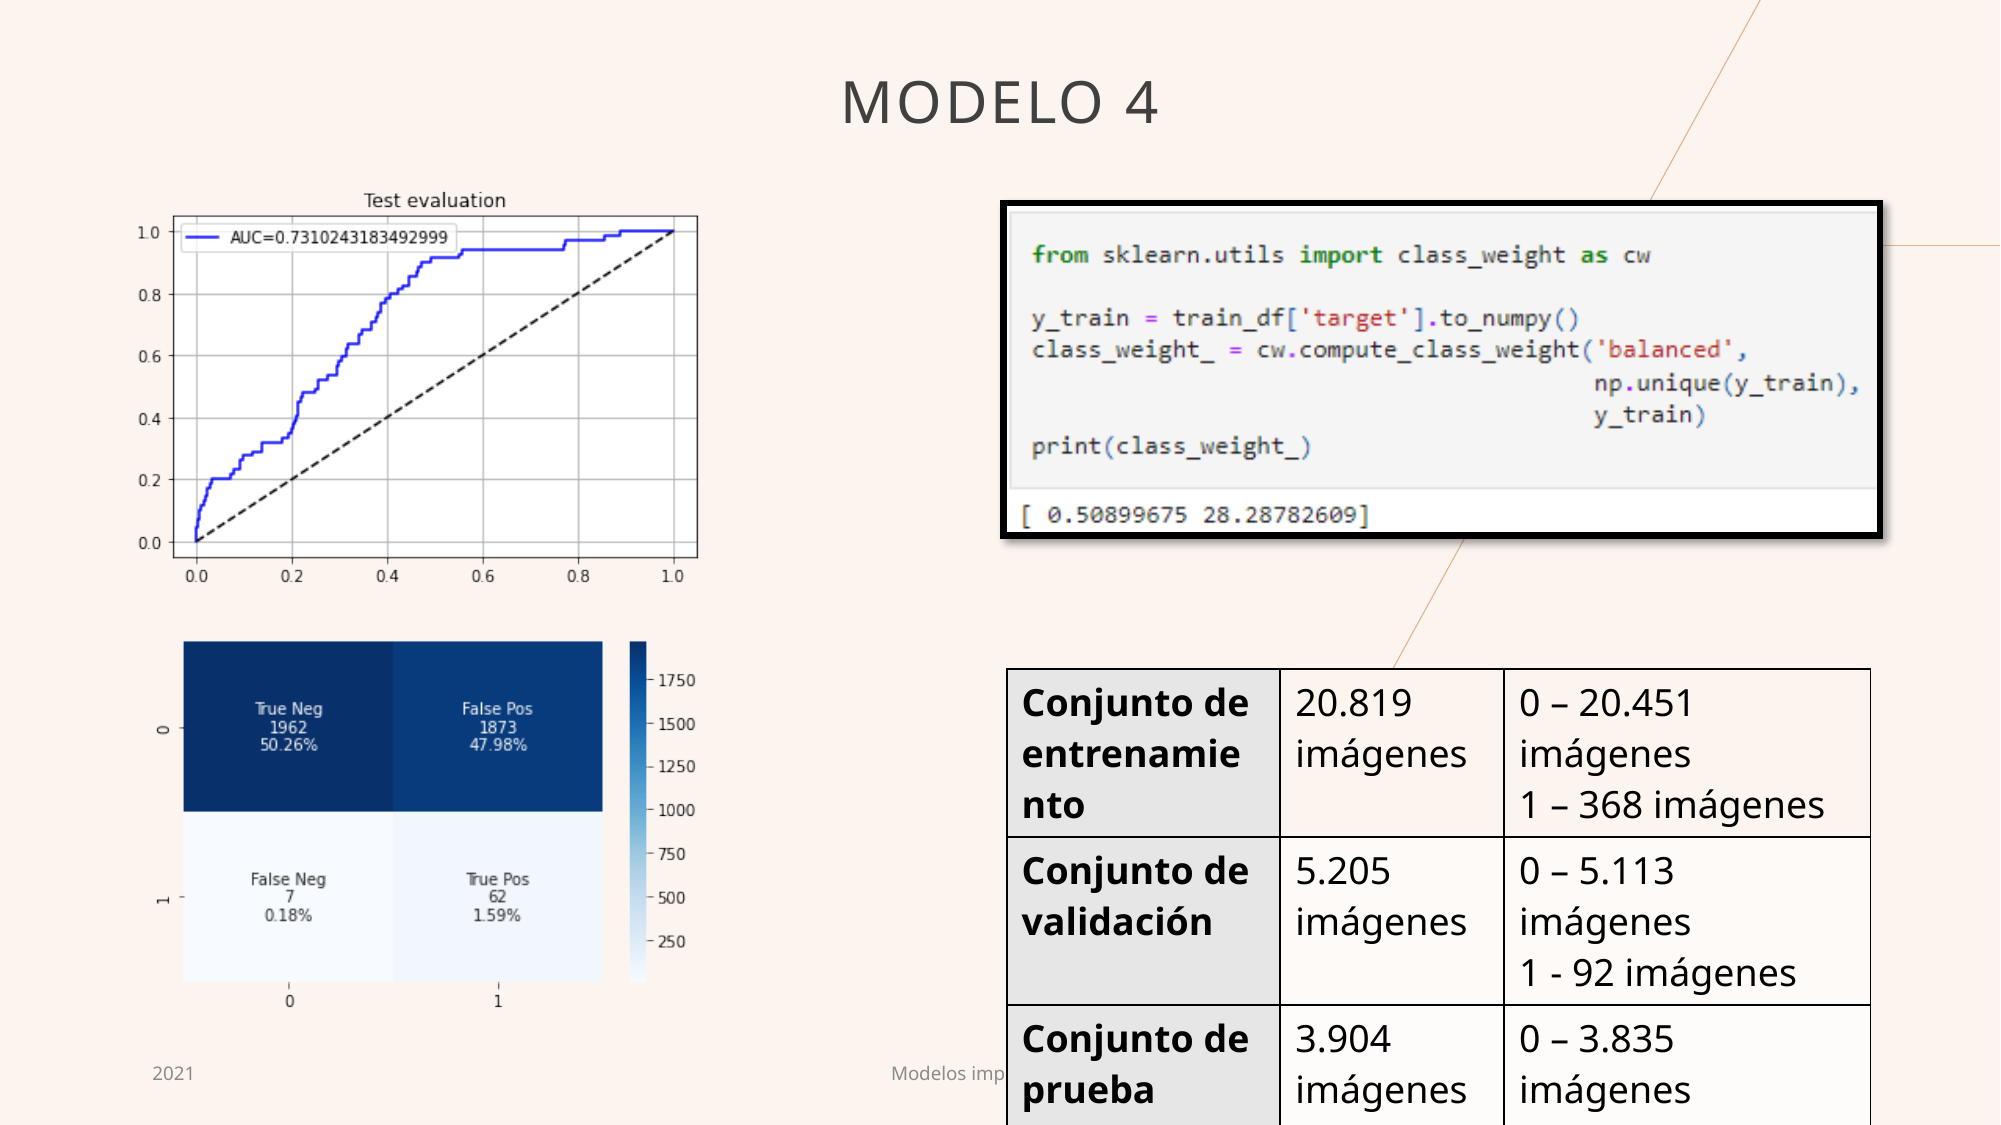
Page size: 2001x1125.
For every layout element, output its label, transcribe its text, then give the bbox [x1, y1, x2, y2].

picture [126, 181, 708, 595]
table_header Conjunto de entrenamiento [1008, 670, 1279, 836]
table_cell 5.205 imágenes [1281, 838, 1503, 1004]
text_box Modelo 4 [654, 39, 1346, 144]
picture [146, 632, 708, 1020]
table_header 20.819 imágenes [1281, 670, 1503, 836]
table_cell 0 – 3.835 imágenes 1 - 69 imágenes [1505, 1006, 1870, 1125]
table_cell 3.904 imágenes [1281, 1006, 1503, 1125]
table_cell Conjunto de prueba [1008, 1006, 1279, 1125]
picture [1006, 206, 1878, 533]
table_cell 0 – 5.113 imágenes 1 - 92 imágenes [1505, 838, 1870, 1004]
slide_number 2021 [137, 1042, 588, 1103]
footer Modelos implementados [857, 1042, 1006, 1103]
table_cell Conjunto de validación [1008, 838, 1279, 1004]
table_header 0 – 20.451 imágenes 1 – 368 imágenes [1505, 670, 1870, 836]
